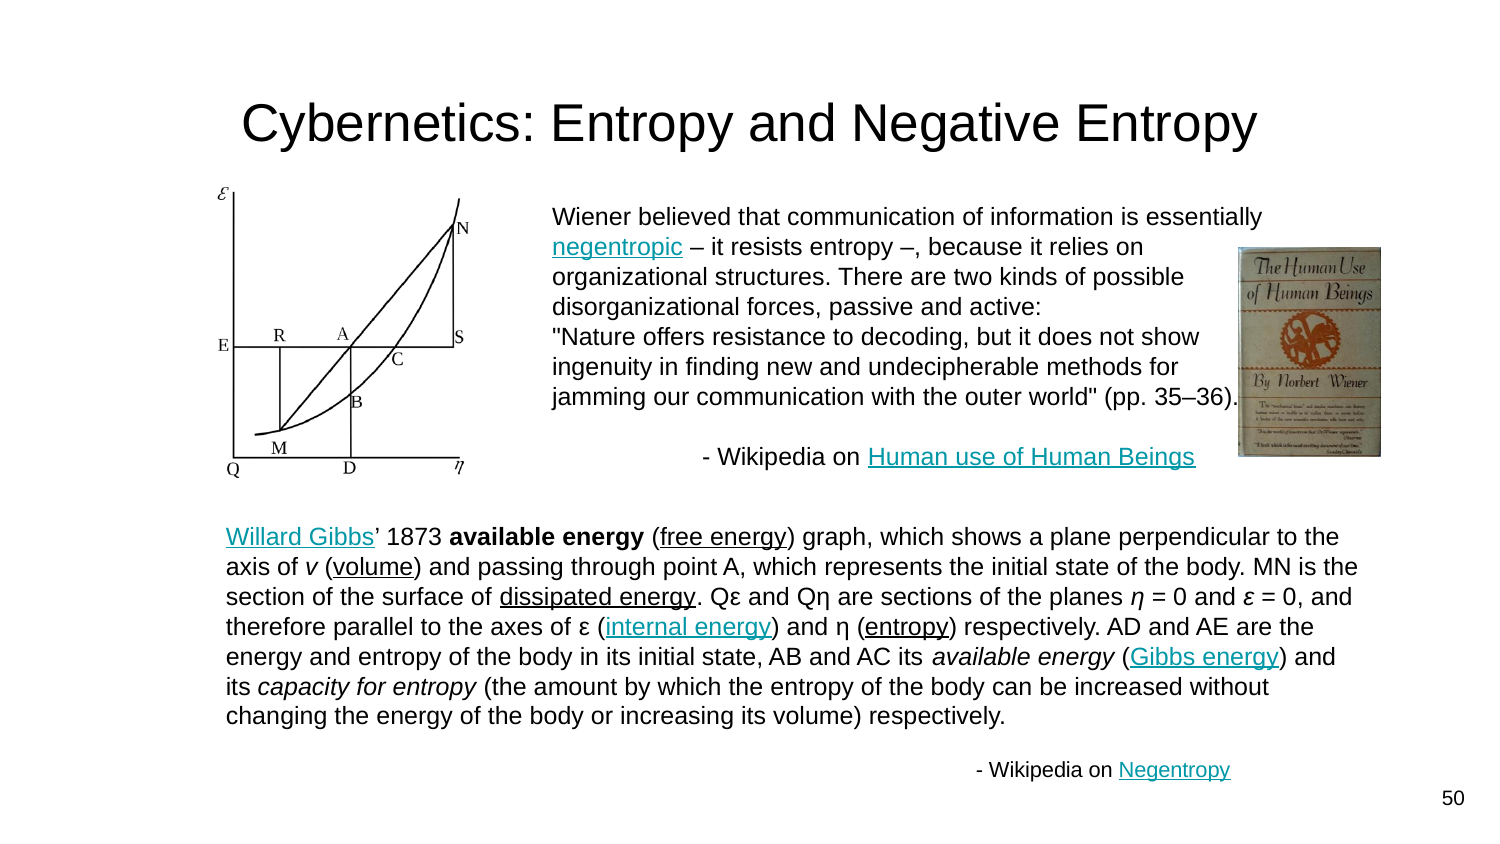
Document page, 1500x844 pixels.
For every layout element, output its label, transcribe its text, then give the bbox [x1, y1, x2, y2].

text_box Wiener believed that communication of information is essentially negentropic – it resists entropy –, because it relies on organizational structures. There are two kinds of possible disorganizational forces, passive and active: "Nature offers resistance to decoding, but it does not show ingenuity in finding new and undecipherable methods for jamming our communication with the outer world" (pp. 35–36). - Wikipedia on Human use of Human Beings [537, 193, 1289, 508]
slide_number 50 [1389, 764, 1480, 830]
picture [1238, 246, 1381, 458]
picture [210, 177, 478, 485]
text_box Willard Gibbs’ 1873 available energy (free energy) graph, which shows a plane perpendicular to the axis of v (volume) and passing through point A, which represents the initial state of the body. MN is the section of the surface of dissipated energy. Qε and Qη are sections of the planes η = 0 and ε = 0, and therefore parallel to the axes of ε (internal energy) and η (entropy) respectively. AD and AE are the energy and entropy of the body in its initial state, AB and AC its available energy (Gibbs energy) and its capacity for entropy (the amount by which the entropy of the body can be increased without changing the energy of the body or increasing its volume) respectively. - Wikipedia on Negentropy [211, 512, 1381, 790]
title Cybernetics: Entropy and Negative Entropy [51, 72, 1449, 167]
